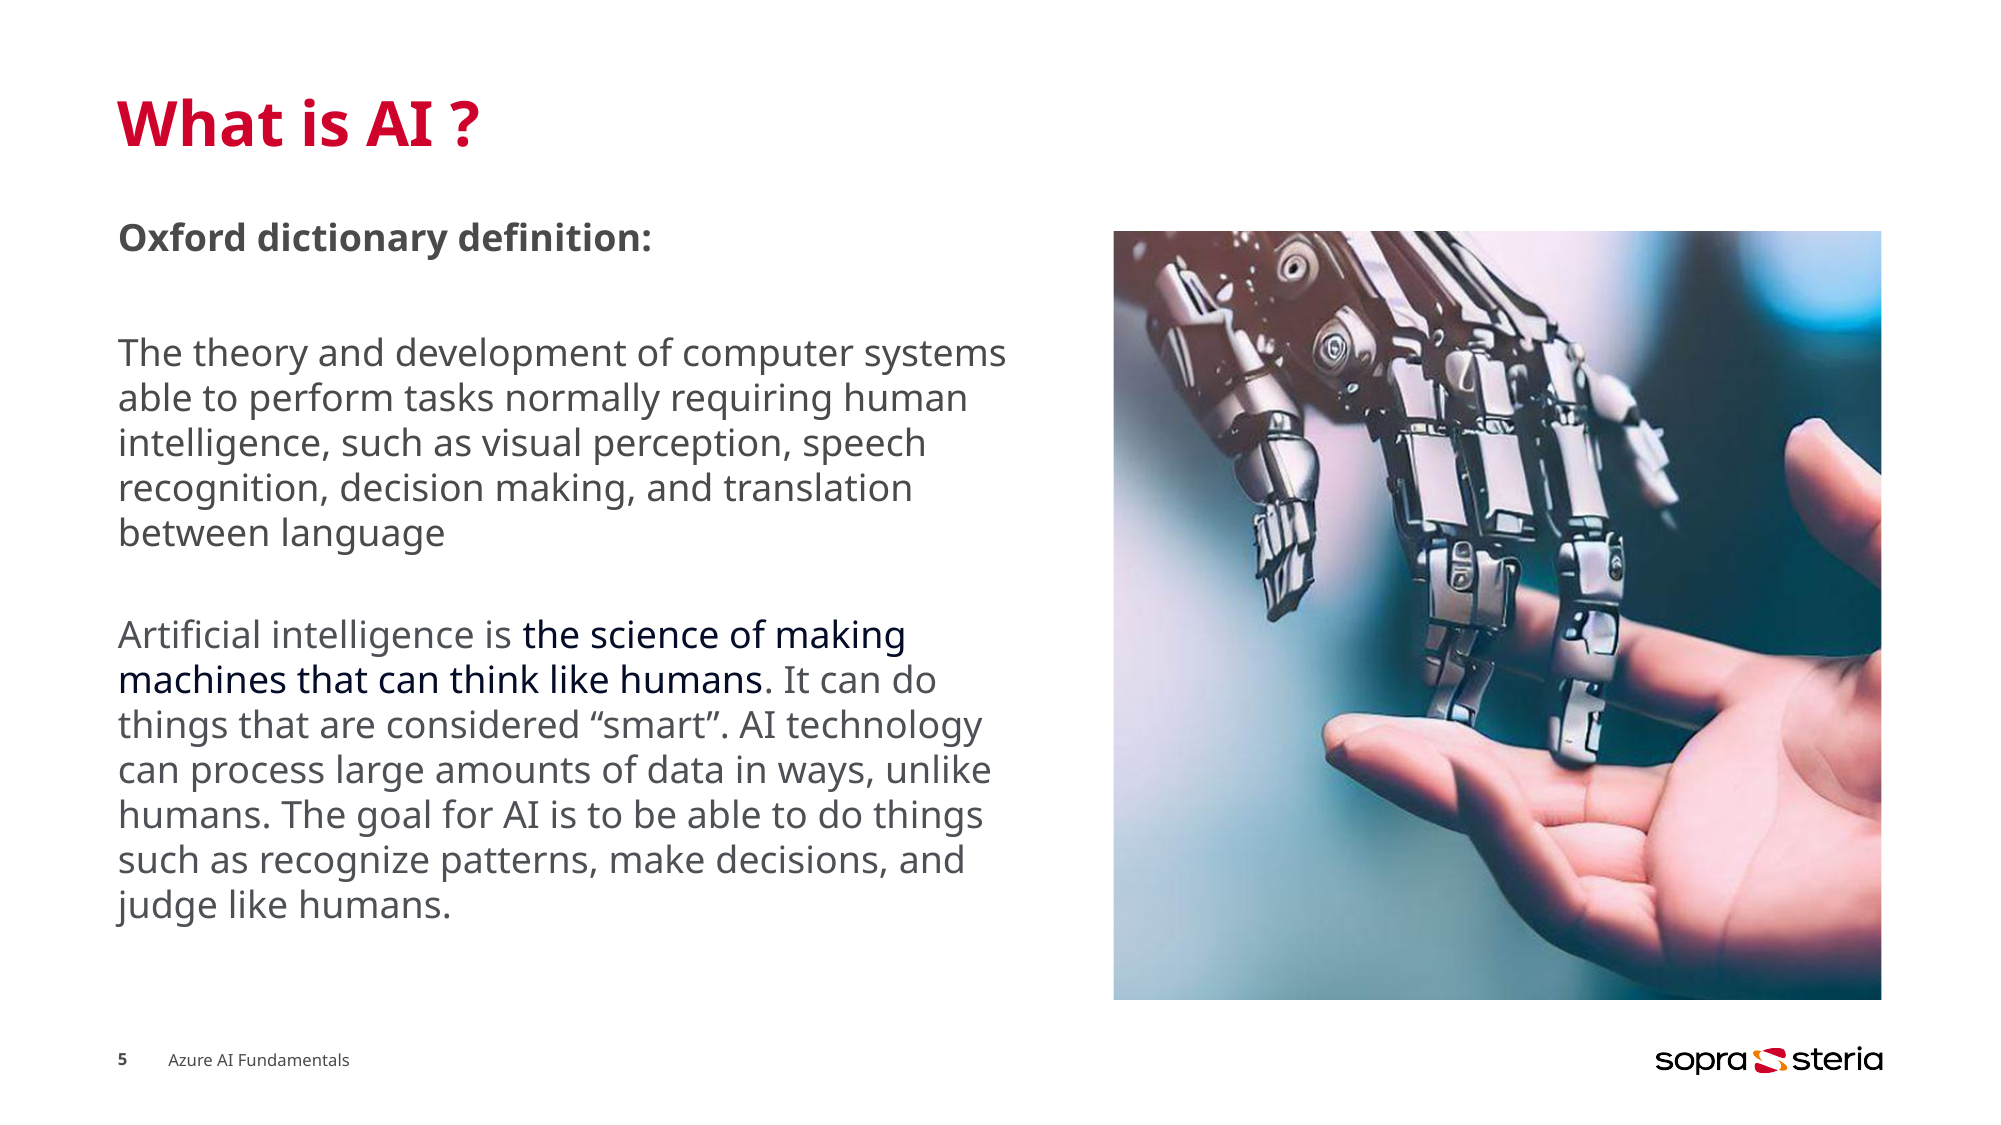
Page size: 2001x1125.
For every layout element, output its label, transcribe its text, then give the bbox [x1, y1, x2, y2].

footer Azure AI Fundamentals [177, 1039, 759, 1081]
title What is AI ? [117, 5, 1882, 159]
list Artificial intelligence is the science of making machines that can think like humans. It can do things that are considered “smart”. AI technology can process large amounts of data in ways, unlike humans. The goal for AI is to be able to do things such as recognize patterns, make decisions, and judge like humans. [117, 582, 1049, 955]
list Oxford dictionary definition: The theory and development of computer systems able to perform tasks normally requiring human intelligence, such as visual perception, speech recognition, decision making, and translation between language [117, 234, 1049, 582]
slide_number 5 [117, 1039, 177, 1081]
picture [1113, 231, 1882, 1000]
picture [1638, 1028, 1900, 1093]
